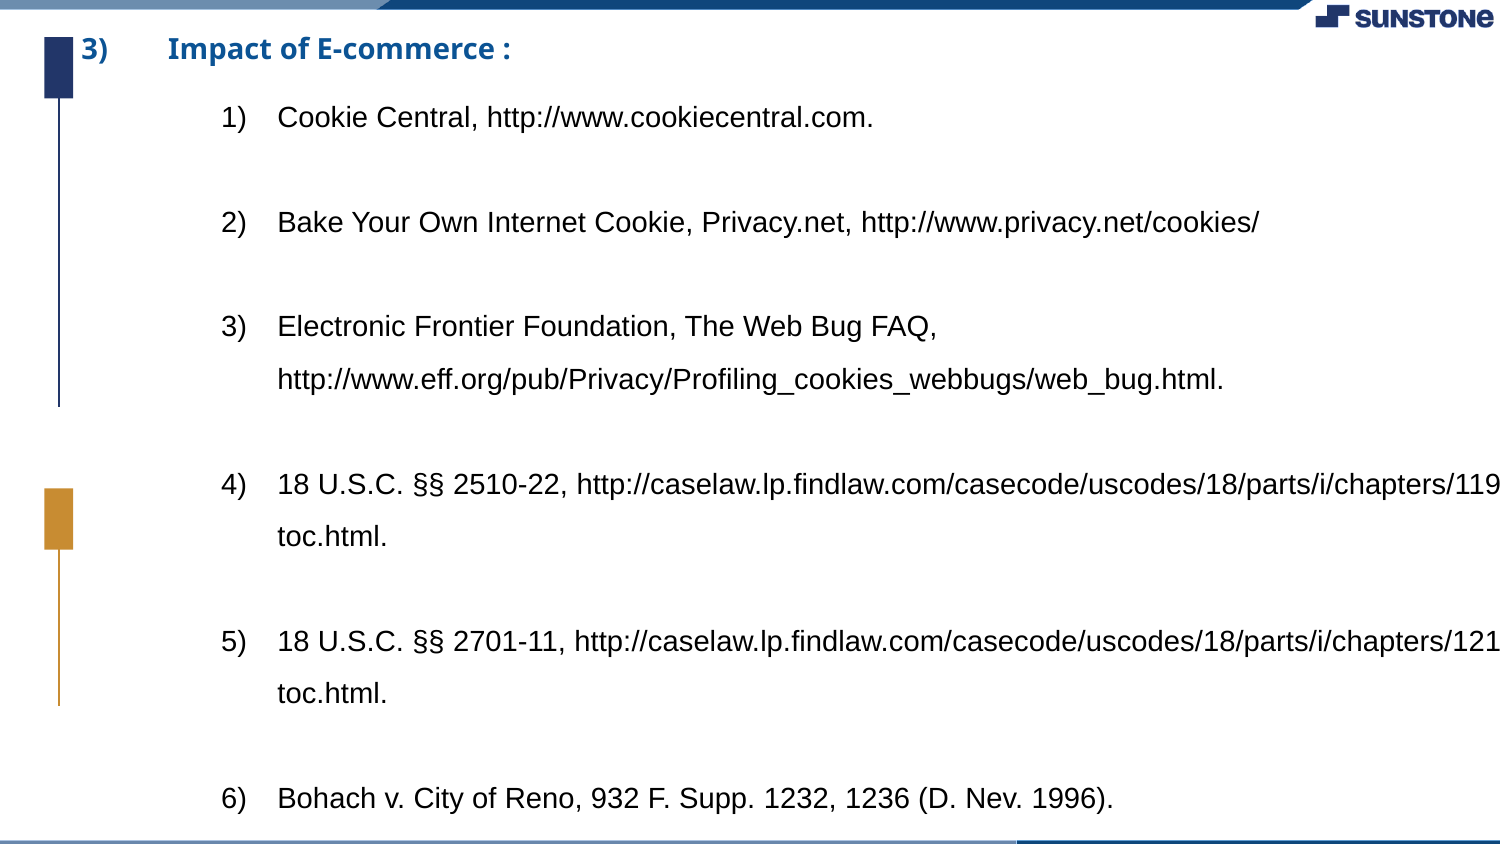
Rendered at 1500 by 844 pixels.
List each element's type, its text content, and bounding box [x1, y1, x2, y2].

text_box 3) Impact of E-commerce : [66, 22, 817, 73]
picture [0, 0, 1500, 844]
text_box Cookie Central, http://www.cookiecentral.com. Bake Your Own Internet Cookie, Privacy.net, http://www.privacy.net/cookies/ Electronic Frontier Foundation, The Web Bug FAQ, http://www.eff.org/pub/Privacy/Profiling_cookies_webbugs/web_bug.html. 18 U.S.C. §§ 2510-22, http://caselaw.lp.findlaw.com/casecode/uscodes/18/parts/i/chapters/119/toc.html. 18 U.S.C. §§ 2701-11, http://caselaw.lp.findlaw.com/casecode/uscodes/18/parts/i/chapters/121/toc.html. Bohach v. City of Reno, 932 F. Supp. 1232, 1236 (D. Nev. 1996). [206, 73, 1500, 823]
